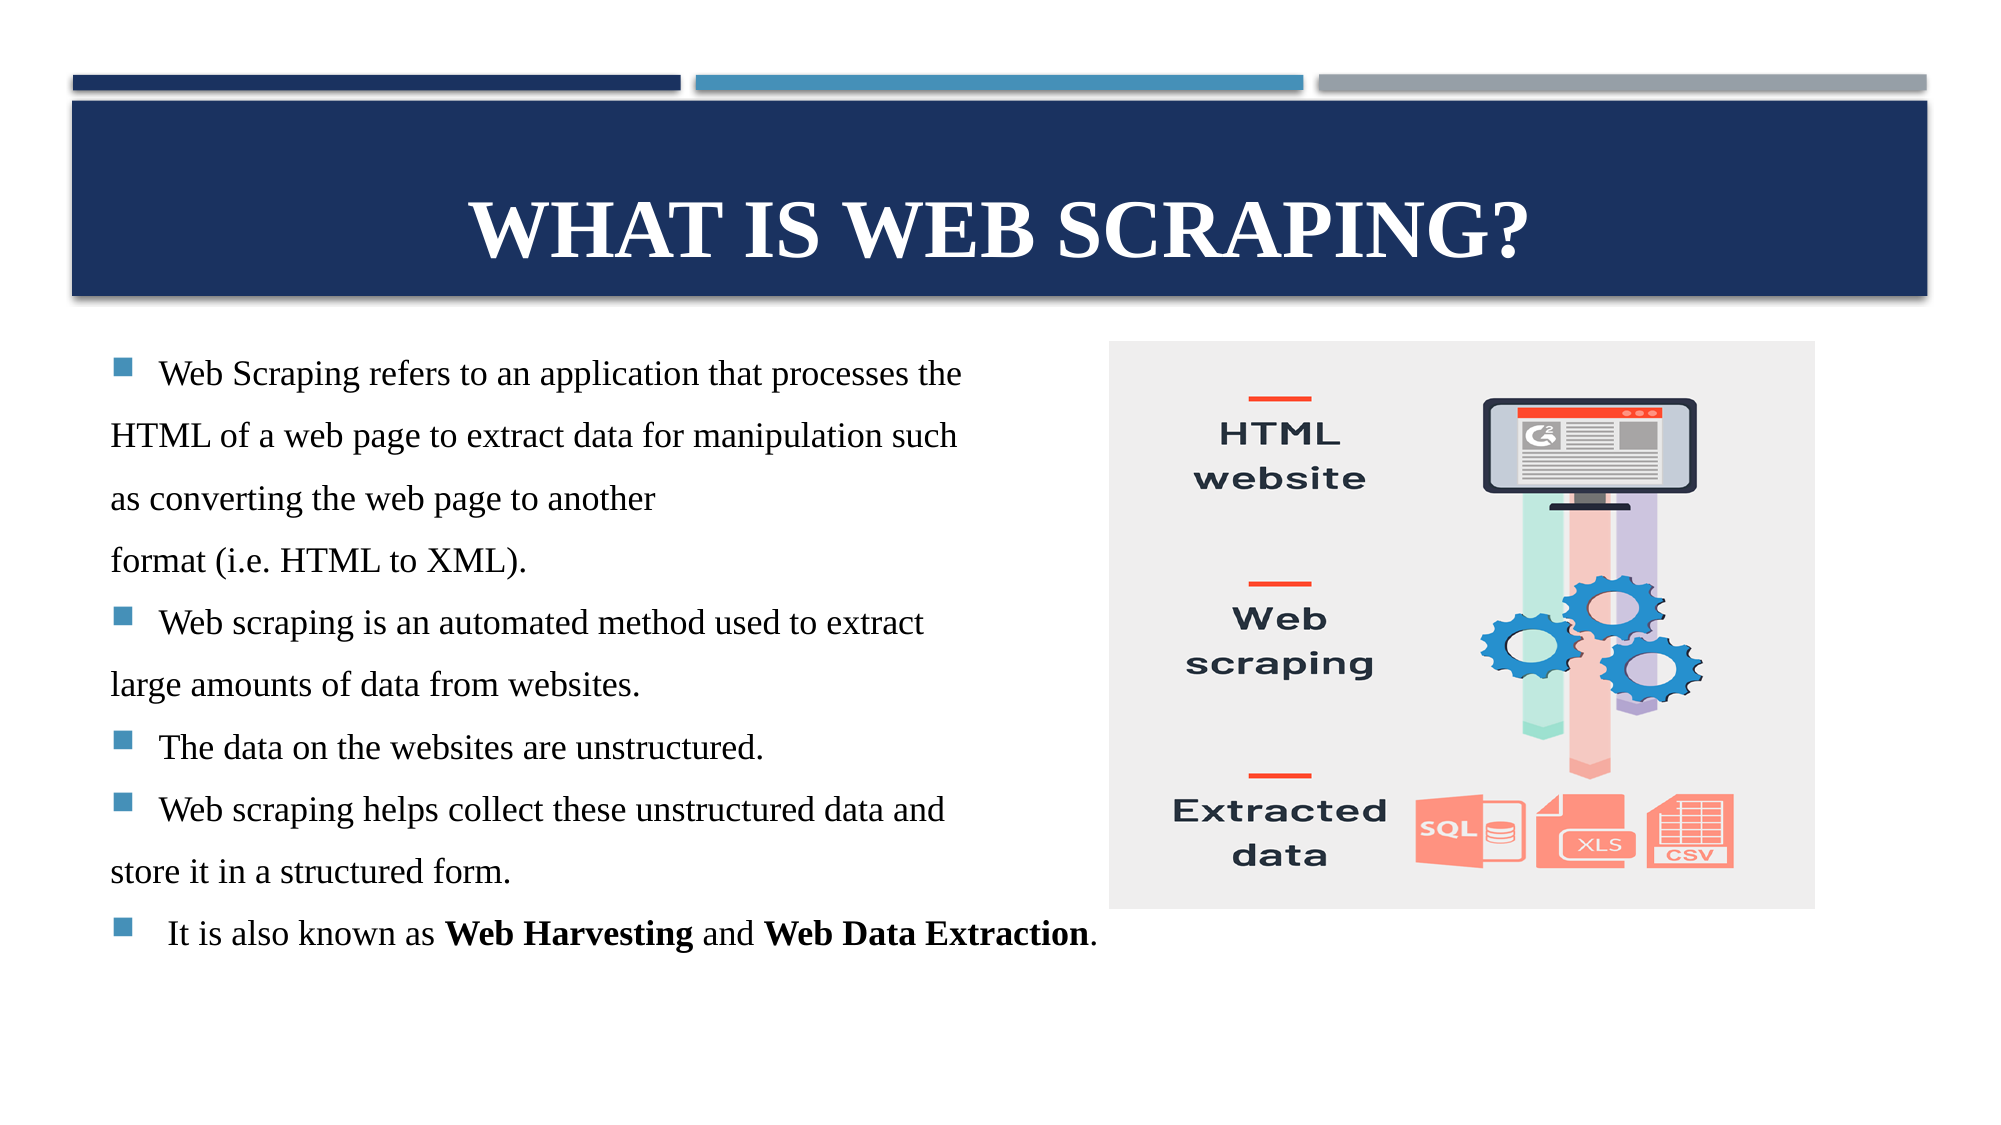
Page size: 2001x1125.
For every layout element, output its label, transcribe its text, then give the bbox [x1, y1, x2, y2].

picture [1109, 341, 1816, 910]
list Web Scraping refers to an application that processes the HTML of a web page to extract data for manipulation such as converting the web page to another format (i.e. HTML to XML). Web scraping is an automated method used to extract large amounts of data from websites. The data on the websites are unstructured. Web scraping helps collect these unstructured data and store it in a structured form. It is also known as Web Harvesting and Web Data Extraction. [95, 341, 1905, 962]
title WHAT IS WEB SCRAPING? [95, 115, 1905, 282]
